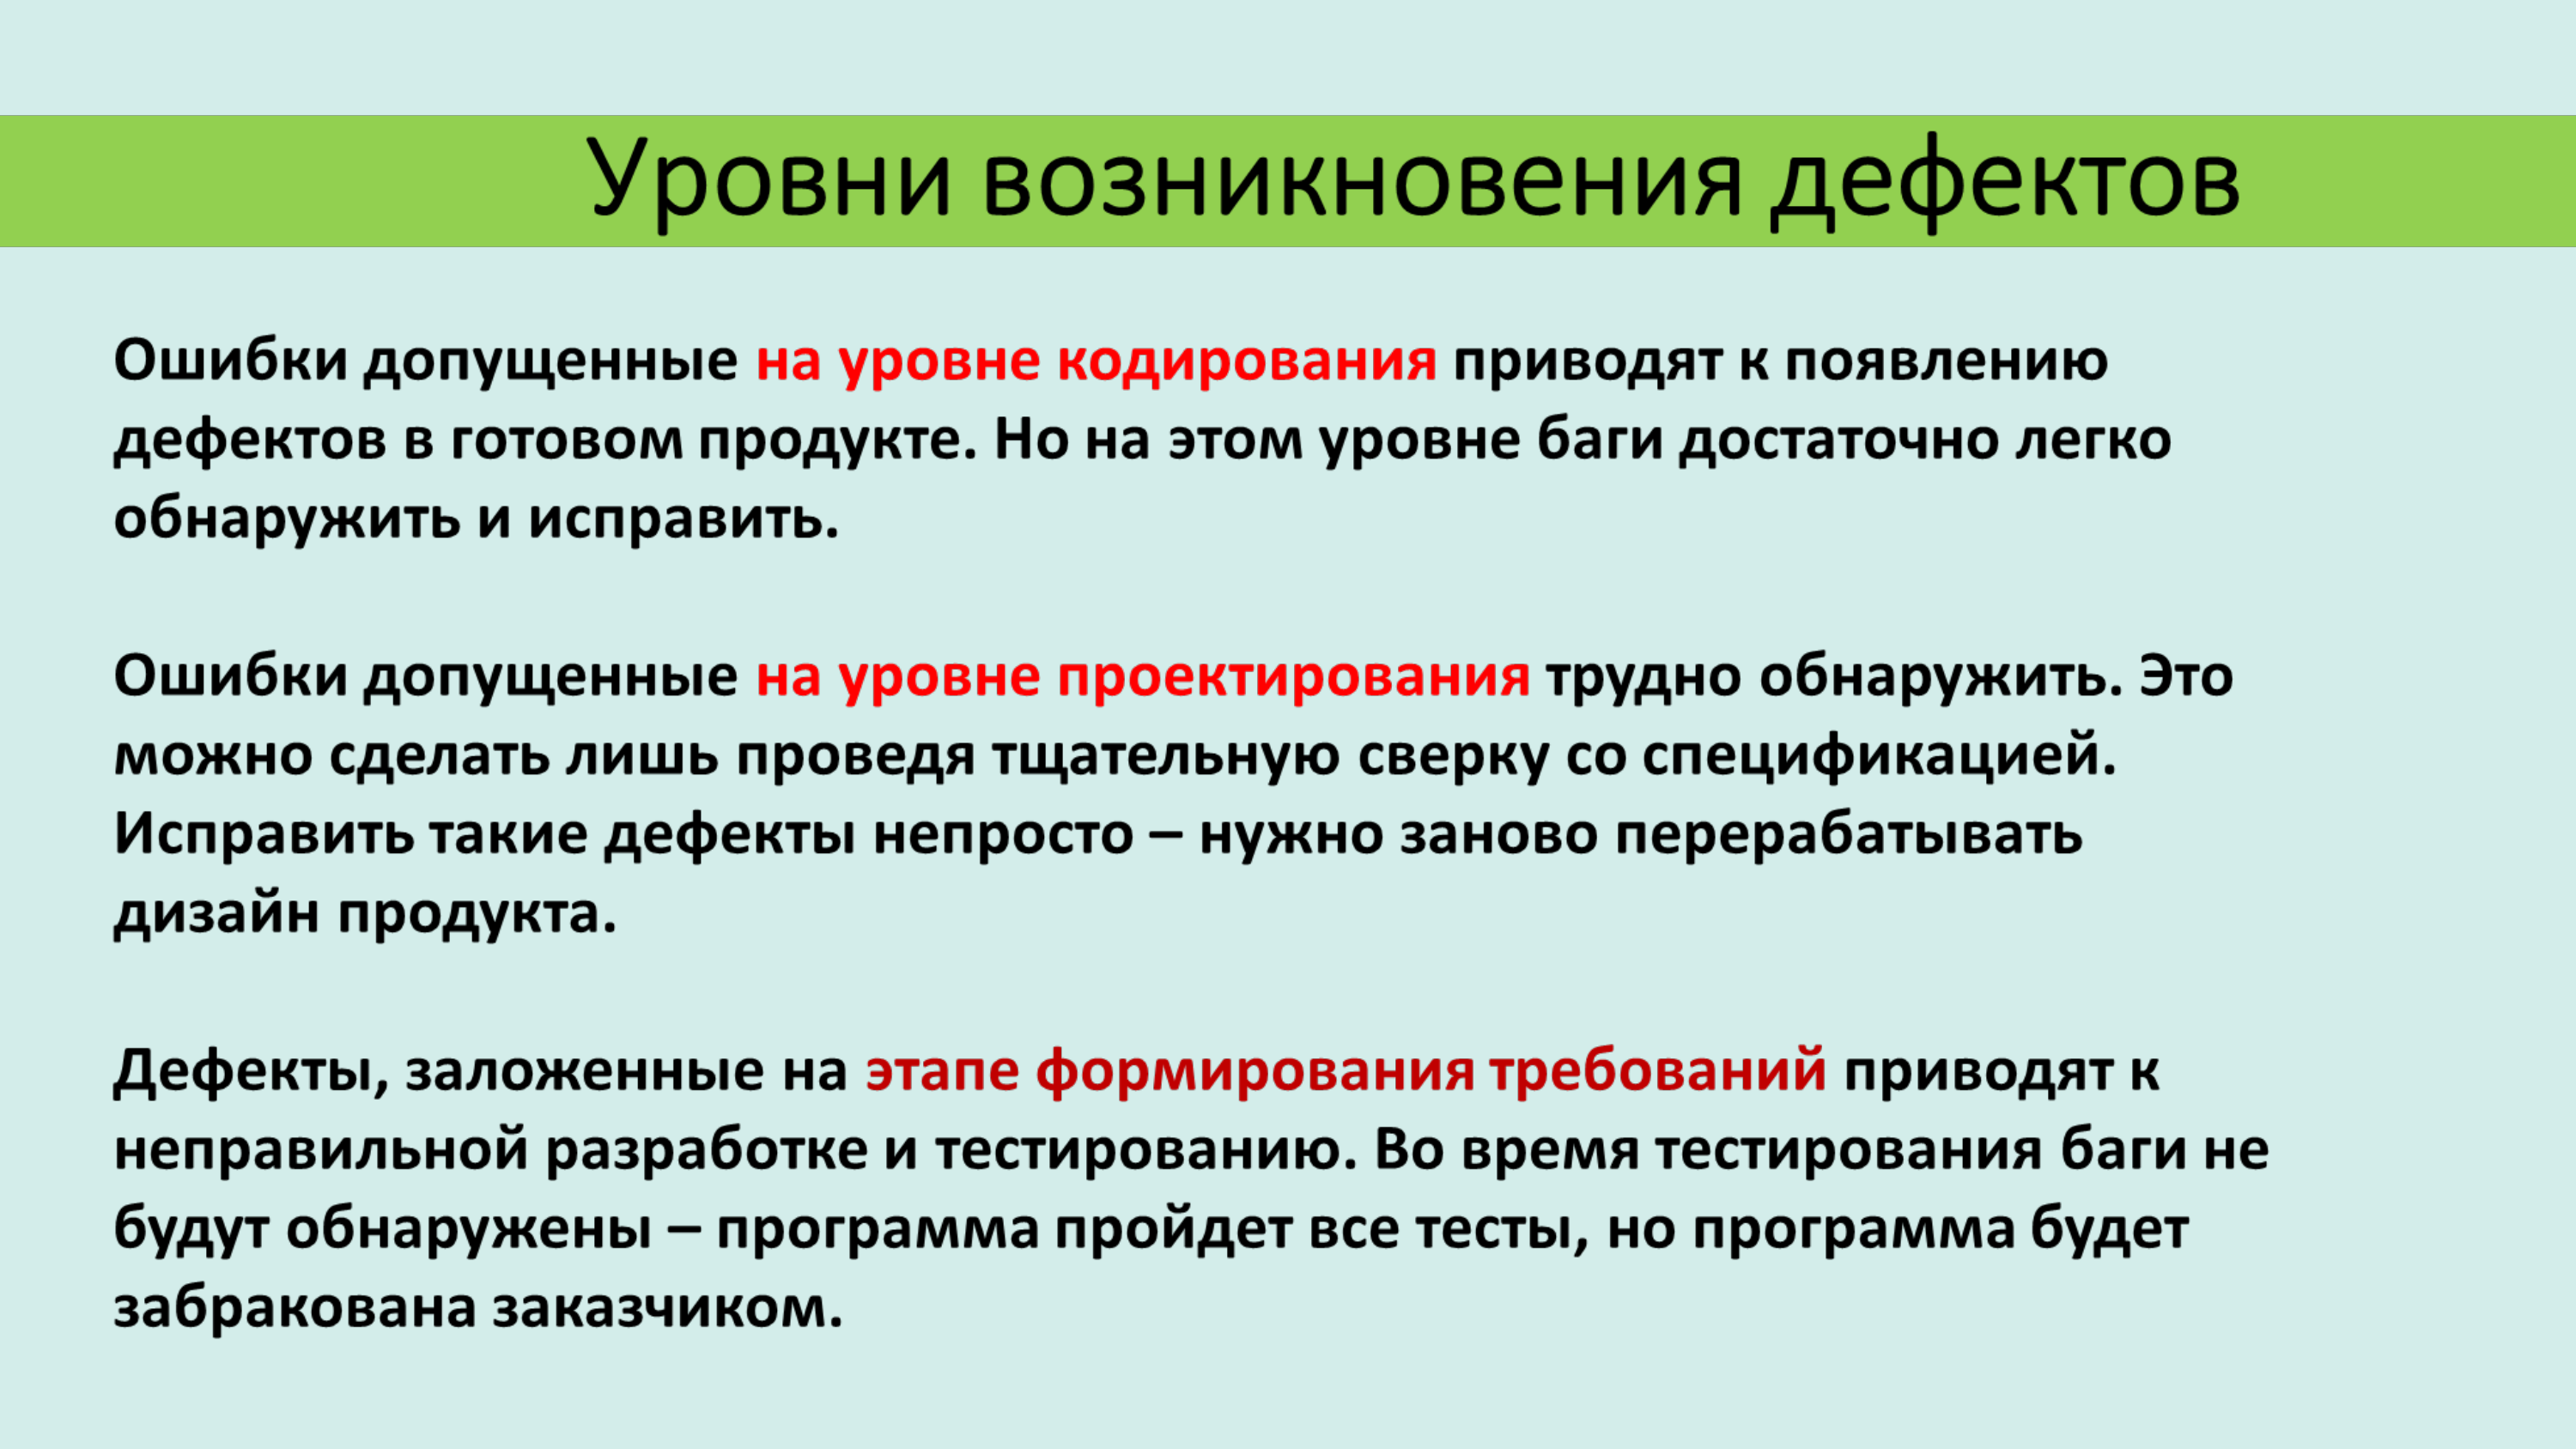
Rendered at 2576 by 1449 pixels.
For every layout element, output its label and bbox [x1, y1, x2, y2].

text_box [0, 64, 2576, 1385]
